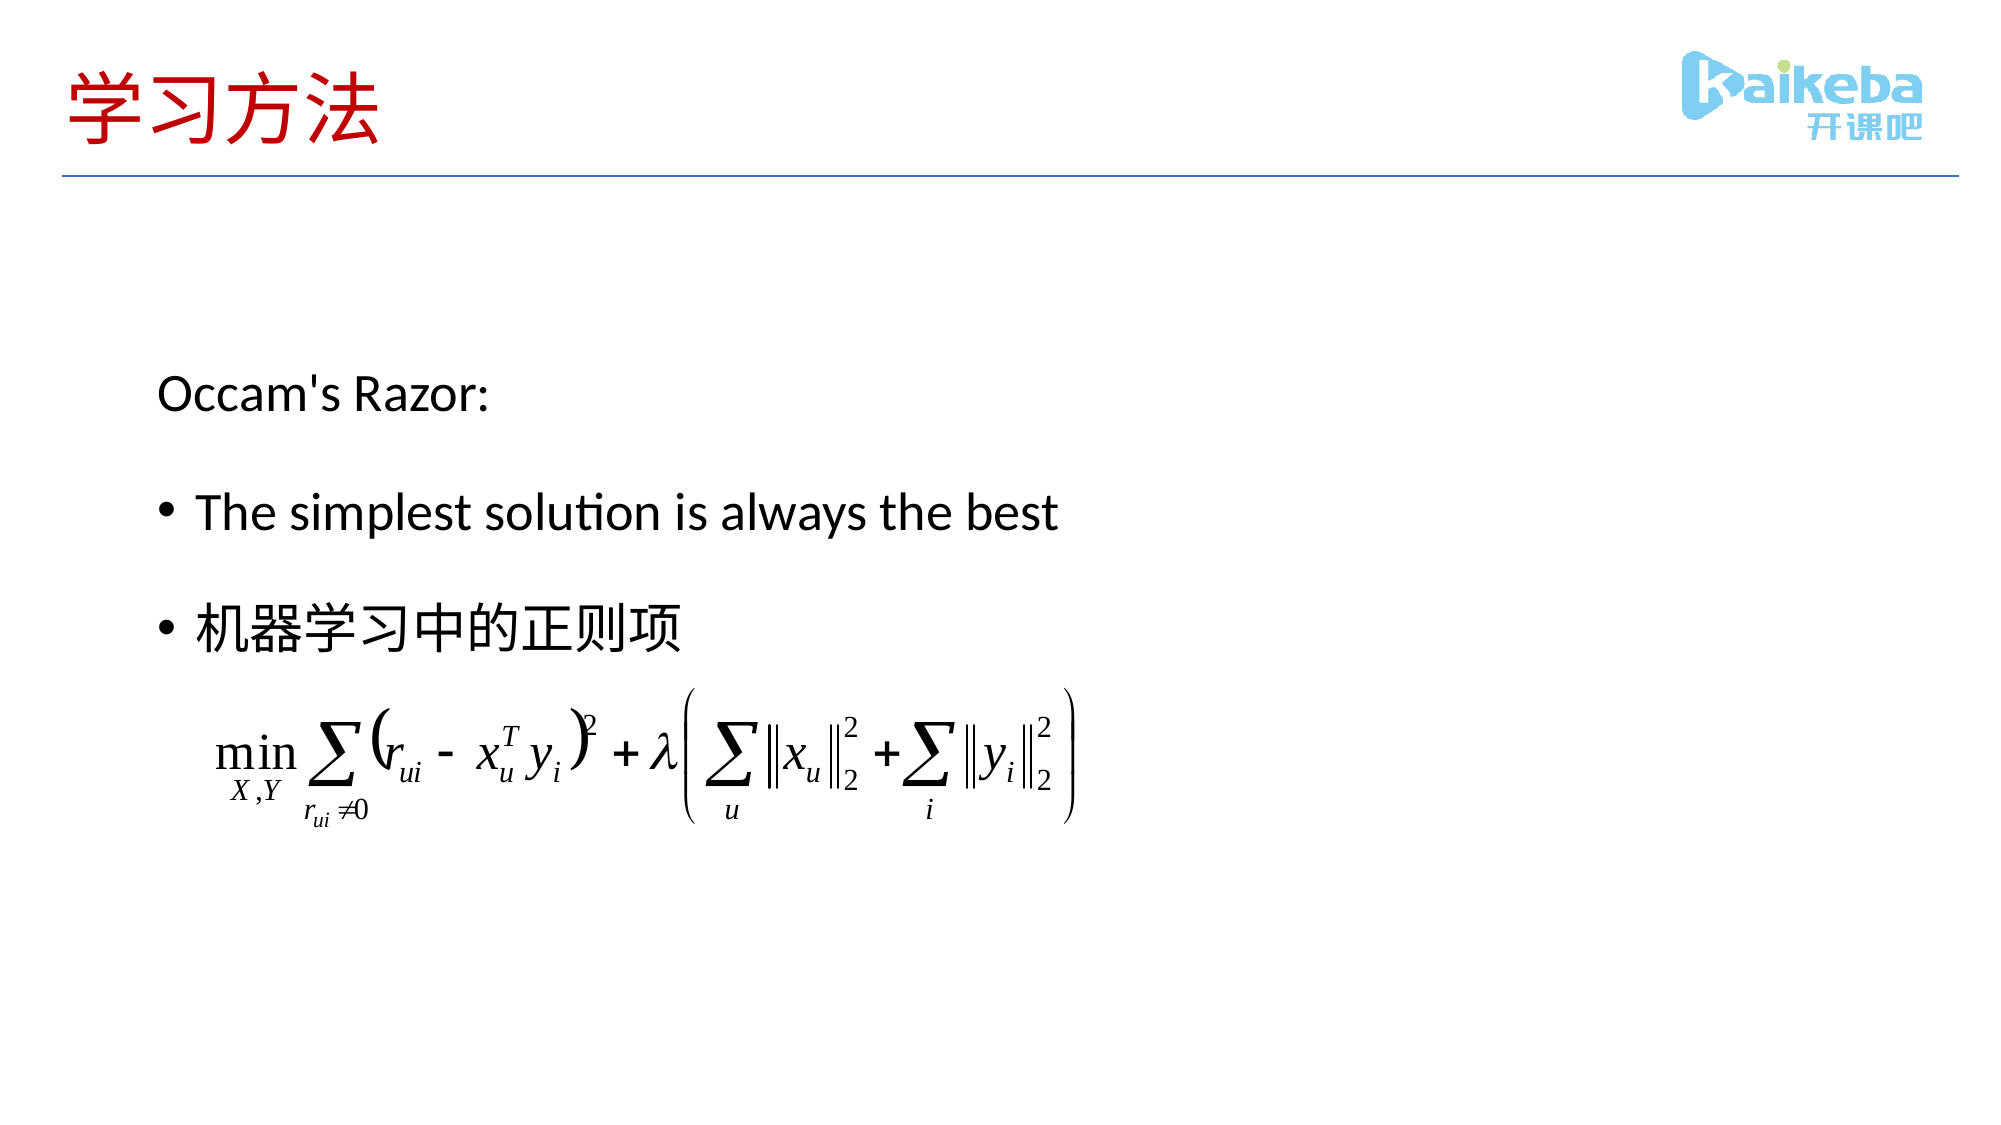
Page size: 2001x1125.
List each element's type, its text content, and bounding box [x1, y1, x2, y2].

text_box Occam's Razor: The simplest solution is always the best 机器学习中的正则项 [150, 317, 1912, 895]
title 学习方法 [57, 59, 1728, 167]
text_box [206, 677, 1090, 840]
